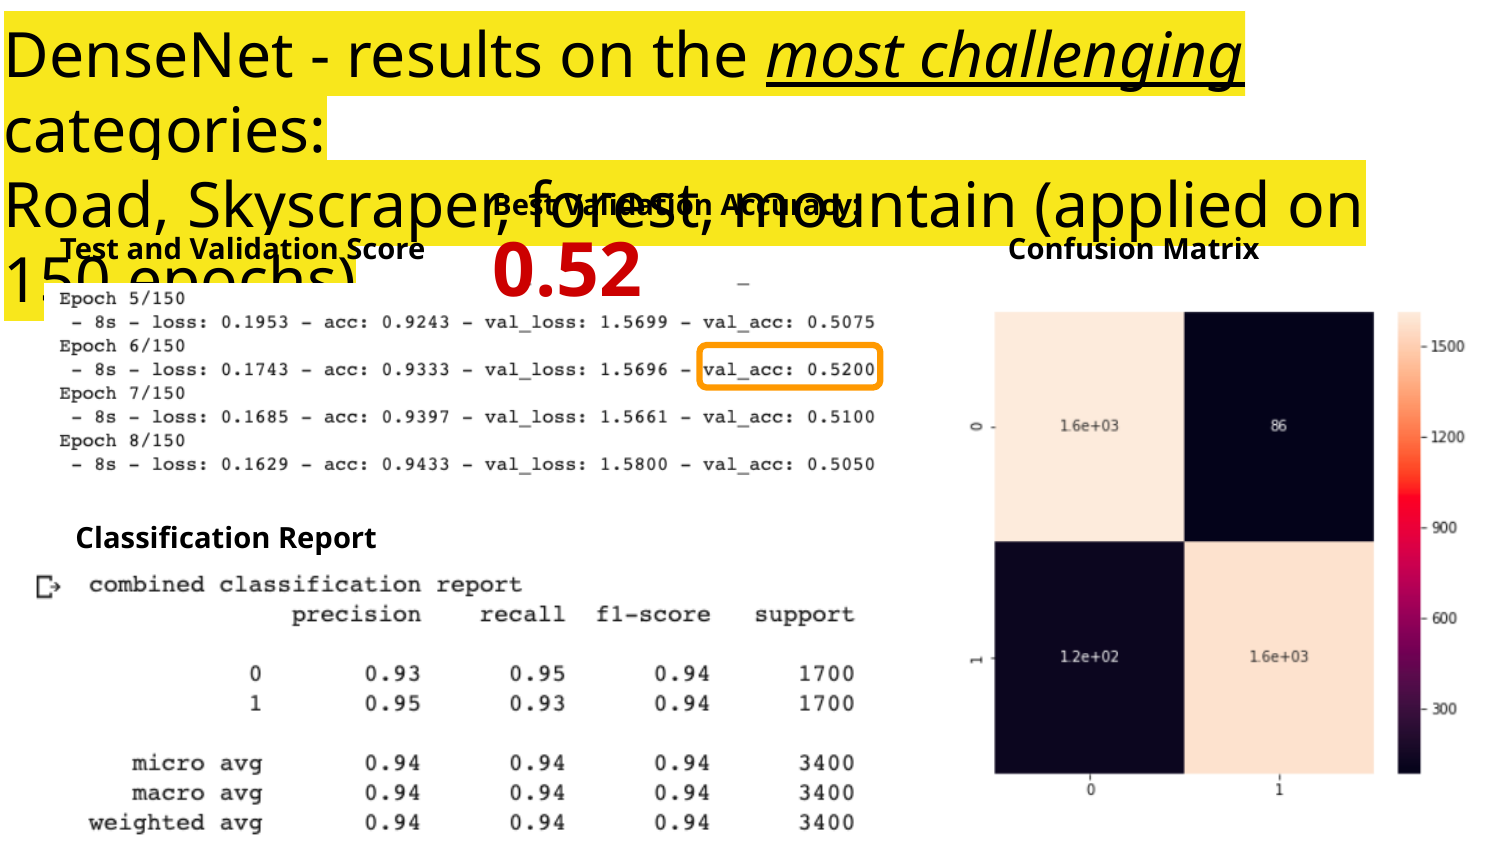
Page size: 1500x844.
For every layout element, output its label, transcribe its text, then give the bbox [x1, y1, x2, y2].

text_box Confusion Matrix [993, 215, 1414, 284]
picture [26, 573, 868, 844]
title DenseNet - results on the most challenging categories: Road, Skyscraper, forest, mountain (applied on 150 epochs) [0, 0, 1387, 94]
text_box Test and Validation Score [44, 215, 466, 283]
picture [44, 283, 881, 480]
text_box Classification Report [60, 504, 482, 571]
picture [957, 294, 1472, 813]
text_box Best Validation Accuracy: 0.52 [477, 171, 1023, 240]
